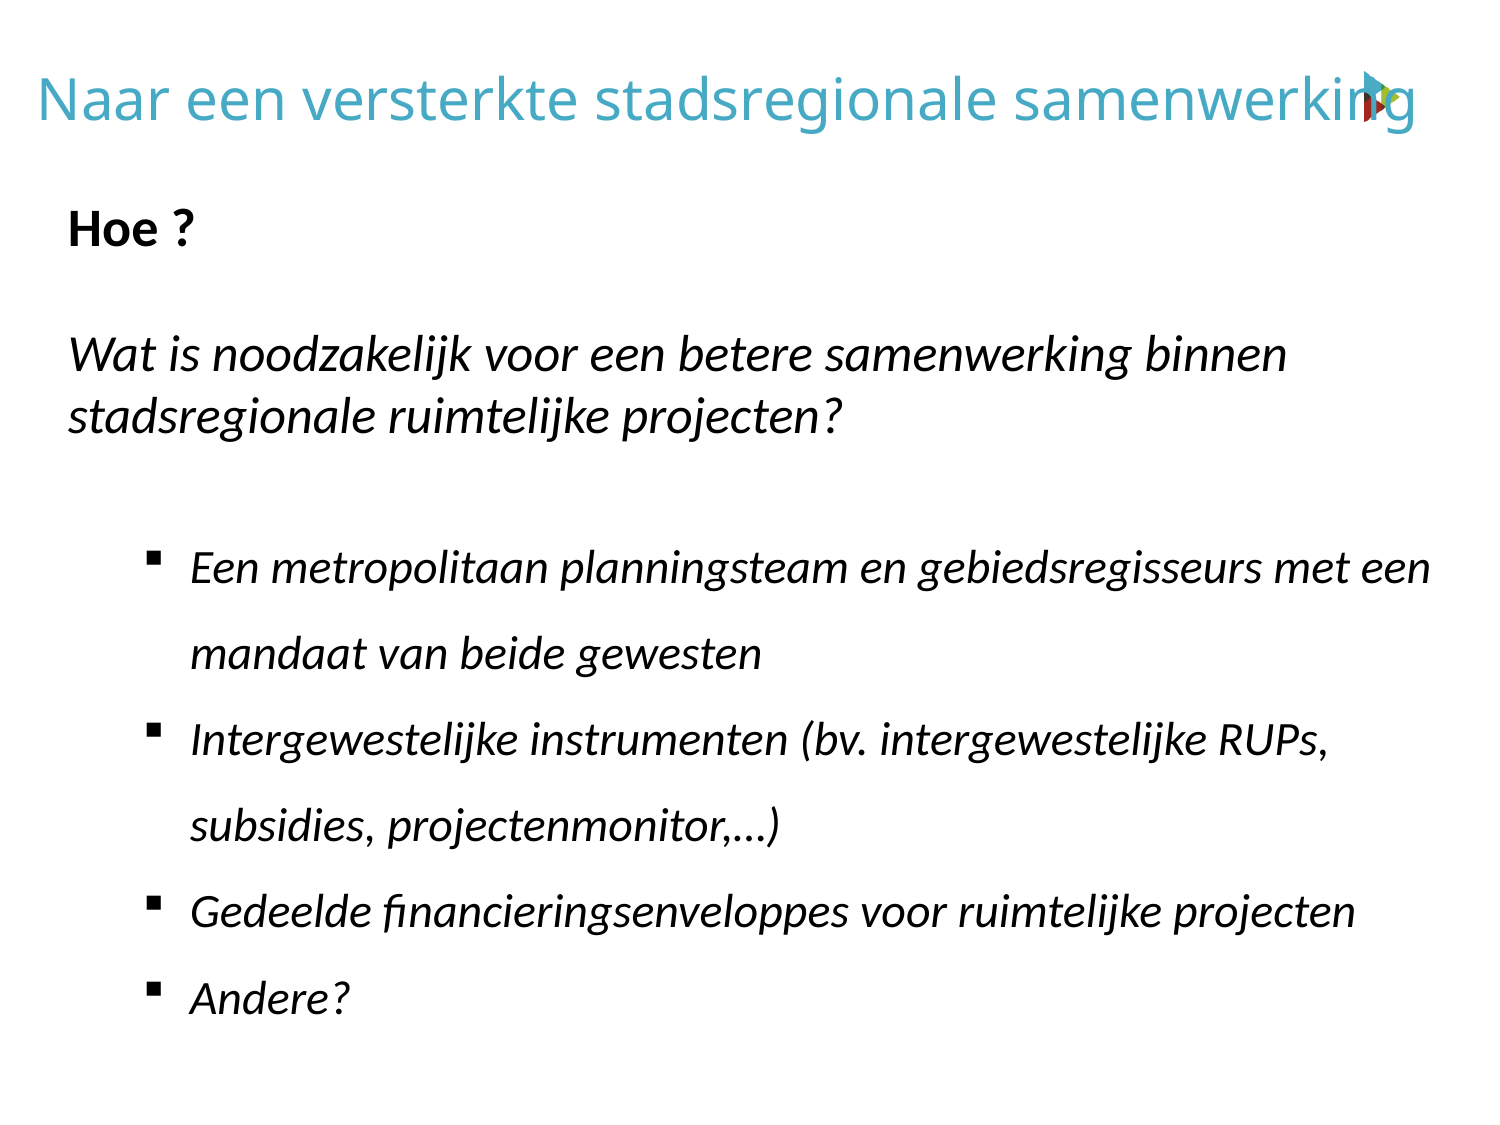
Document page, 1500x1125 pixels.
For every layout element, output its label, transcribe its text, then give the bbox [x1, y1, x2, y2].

text_box Hoe ? Wat is noodzakelijk voor een betere samenwerking binnen stadsregionale ruimtelijke projecten? Een metropolitaan planningsteam en gebiedsregisseurs met een mandaat van beide gewesten Intergewestelijke instrumenten (bv. intergewestelijke RUPs, subsidies, projectenmonitor,…) Gedeelde financieringsenveloppes voor ruimtelijke projecten Andere? [53, 184, 1478, 1125]
text_box Naar een versterkte stadsregionale samenwerking [22, 54, 1478, 140]
